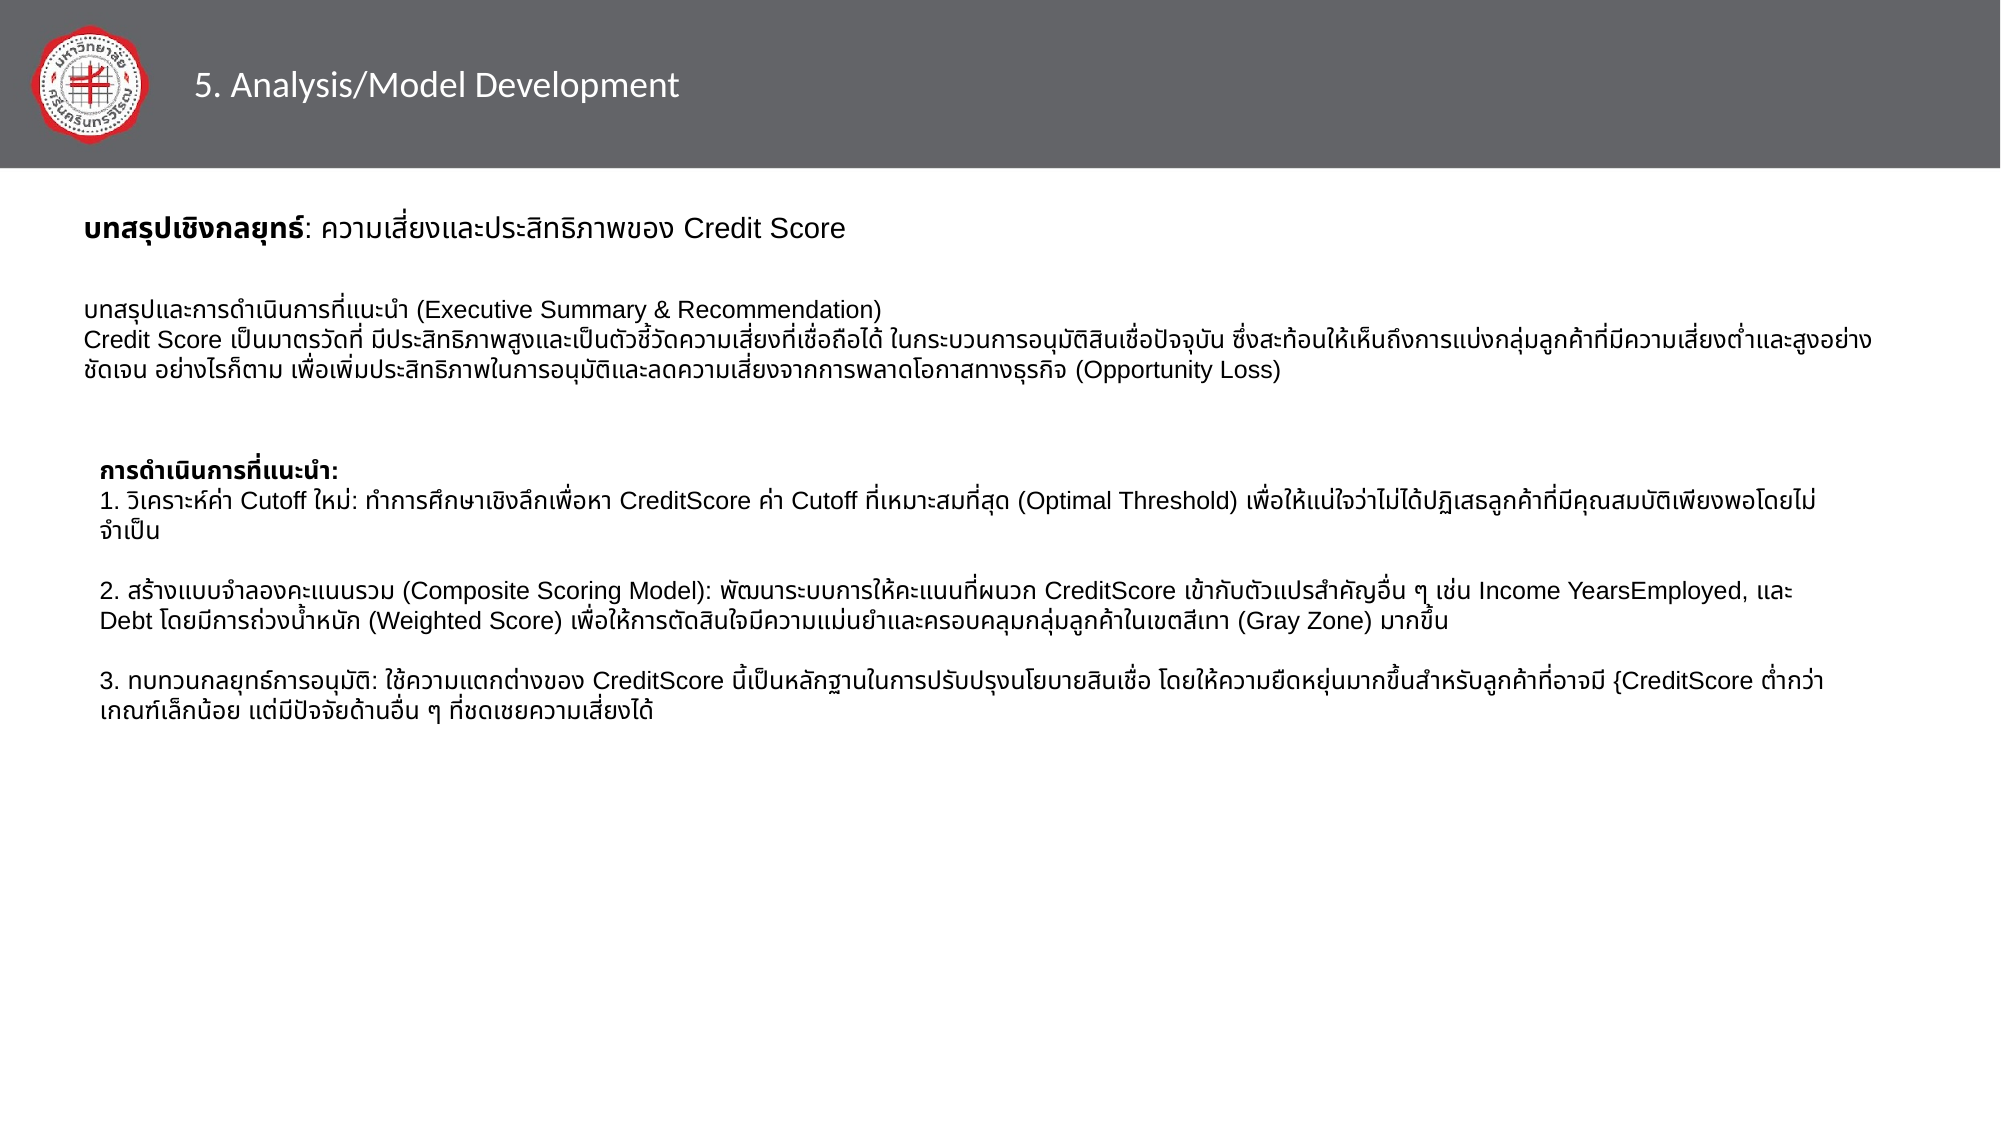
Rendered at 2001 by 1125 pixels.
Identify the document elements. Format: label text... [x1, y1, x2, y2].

text_box บทสรุปและการดำเนินการที่แนะนำ (Executive Summary & Recommendation) Credit Score เป็นมาตรวัดที่ มีประสิทธิภาพสูงและเป็นตัวชี้วัดความเสี่ยงที่เชื่อถือได้ ในกระบวนการอนุมัติสินเชื่อปัจจุบัน ซึ่งสะท้อนให้เห็นถึงการแบ่งกลุ่มลูกค้าที่มีความเสี่ยงต่ำและสูงอย่างชัดเจน อย่างไรก็ตาม เพื่อเพิ่มประสิทธิภาพในการอนุมัติและลดความเสี่ยงจากการพลาดโอกาสทางธุรกิจ (Opportunity Loss) [68, 285, 1904, 391]
picture [0, 0, 2001, 1125]
text_box บทสรุปเชิงกลยุทธ์: ความเสี่ยงและประสิทธิภาพของ Credit Score [68, 202, 1069, 252]
text_box 5. Analysis/Model Development [178, 57, 797, 109]
text_box การดำเนินการที่แนะนำ: 1. วิเคราะห์ค่า Cutoff ใหม่: ทำการศึกษาเชิงลึกเพื่อหา CreditScore ค่า Cutoff ที่เหมาะสมที่สุด (Optimal Threshold) เพื่อให้แน่ใจว่าไม่ได้ปฏิเสธลูกค้าที่มีคุณสมบัติเพียงพอโดยไม่จำเป็น 2. สร้างแบบจำลองคะแนนรวม (Composite Scoring Model): พัฒนาระบบการให้คะแนนที่ผนวก CreditScore เข้ากับตัวแปรสำคัญอื่น ๆ เช่น Income YearsEmployed, และ Debt โดยมีการถ่วงน้ำหนัก (Weighted Score) เพื่อให้การตัดสินใจมีความแม่นยำและครอบคลุมกลุ่มลูกค้าในเขตสีเทา (Gray Zone) มากขึ้น 3. ทบทวนกลยุทธ์การอนุมัติ: ใช้ความแตกต่างของ CreditScore นี้เป็นหลักฐานในการปรับปรุงนโยบายสินเชื่อ โดยให้ความยืดหยุ่นมากขึ้นสำหรับลูกค้าที่อาจมี {CreditScore ต่ำกว่าเกณฑ์เล็กน้อย แต่มีปัจจัยด้านอื่น ๆ ที่ชดเชยความเสี่ยงได้ [84, 447, 1863, 732]
